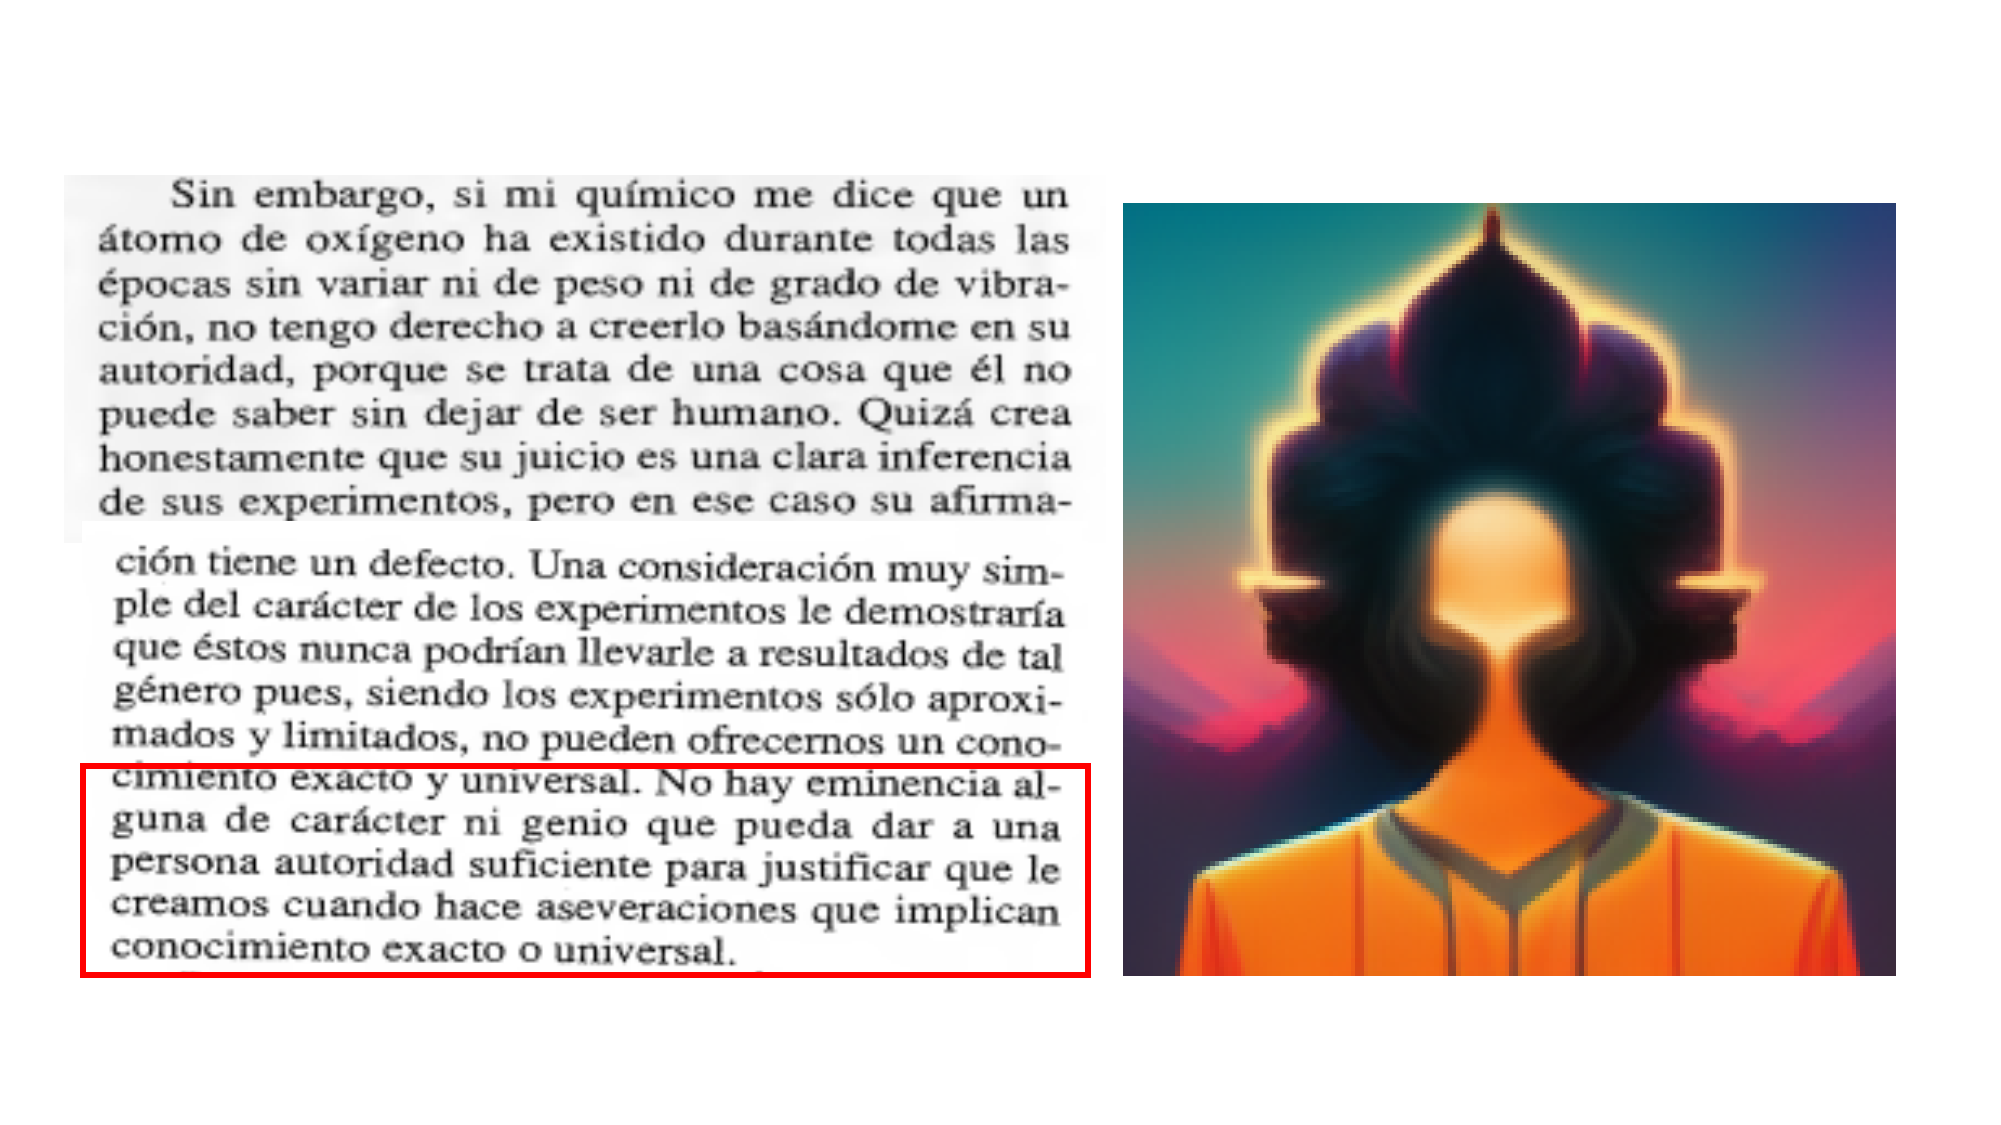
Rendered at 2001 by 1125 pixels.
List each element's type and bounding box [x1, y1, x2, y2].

picture [64, 175, 1106, 976]
picture [1123, 203, 1896, 976]
